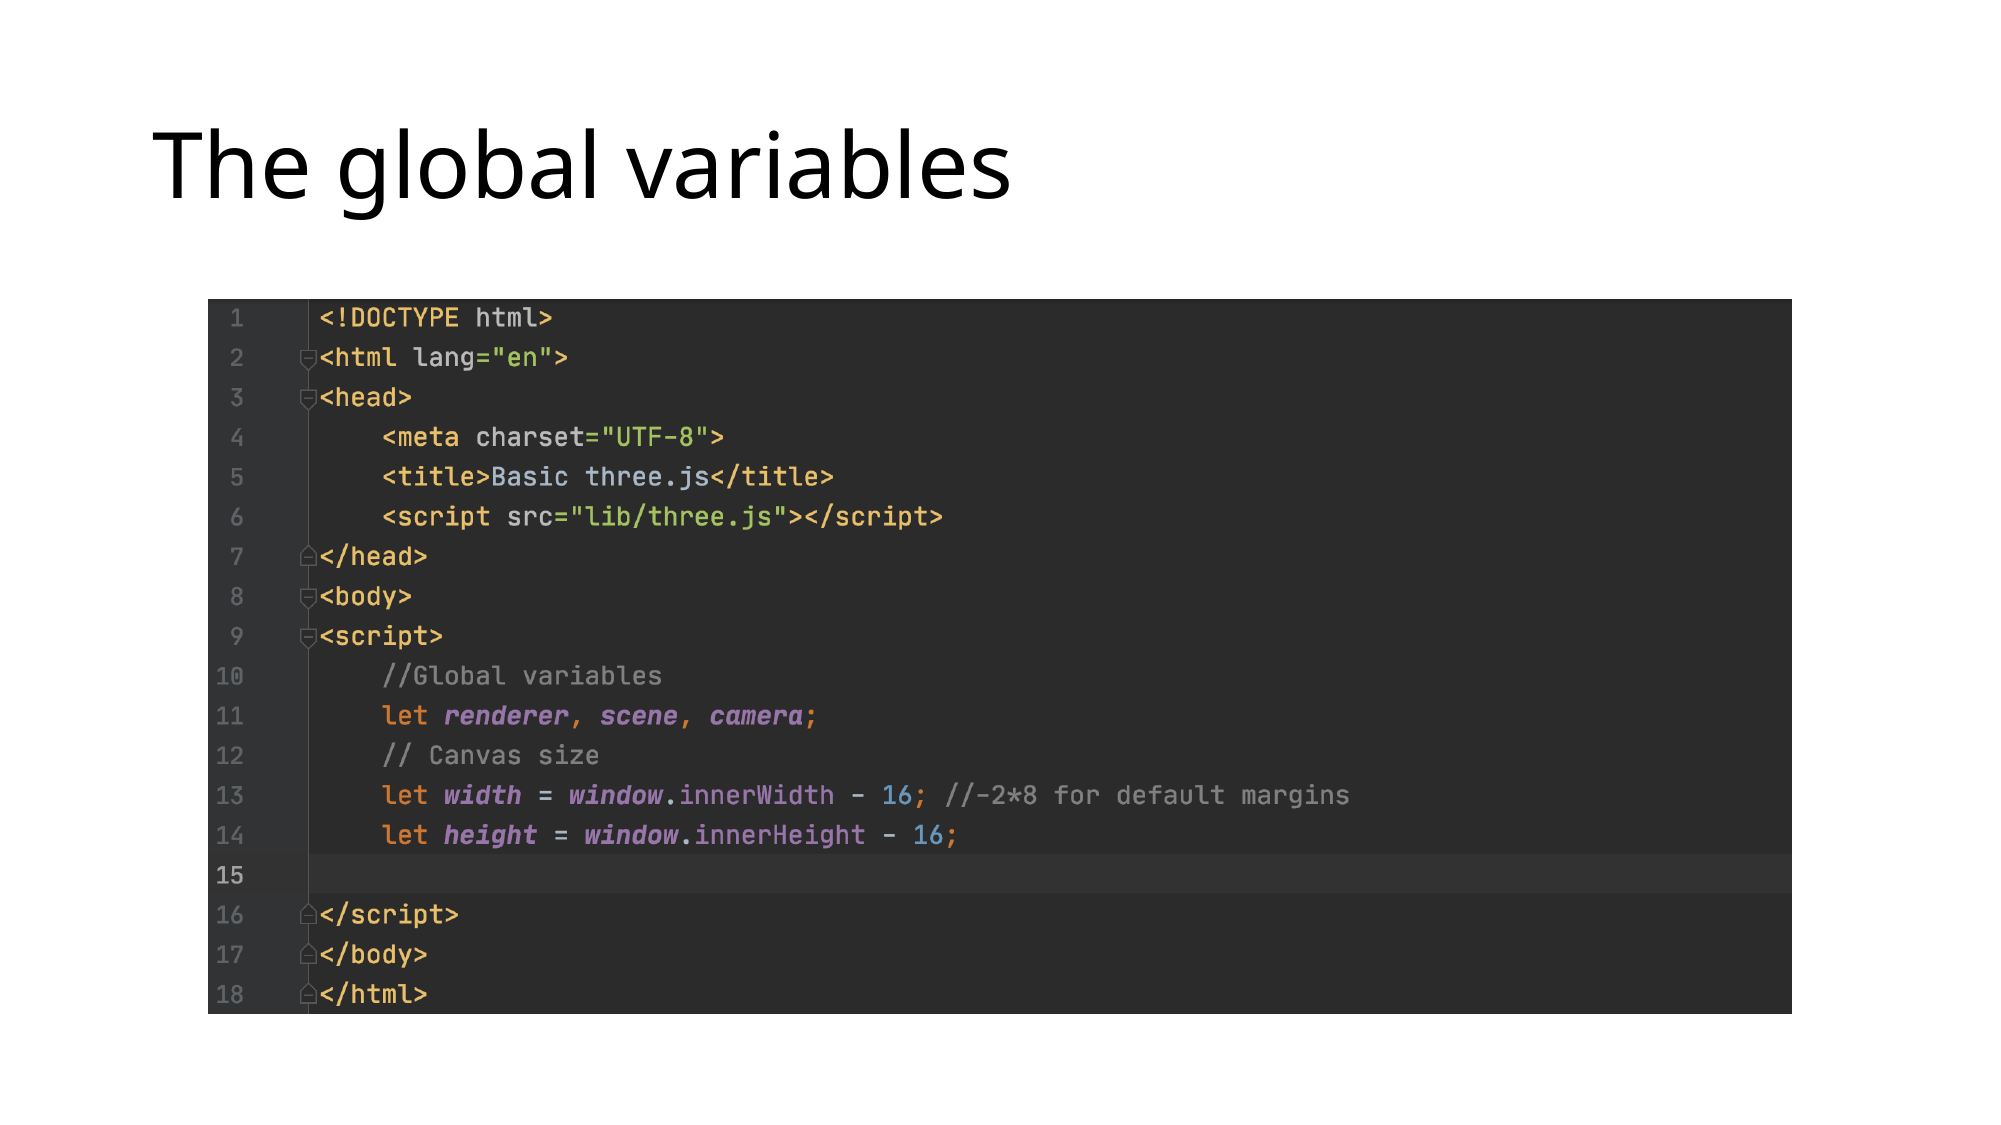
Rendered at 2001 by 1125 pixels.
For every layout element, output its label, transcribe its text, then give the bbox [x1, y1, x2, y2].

title The global variables [137, 59, 1863, 278]
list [208, 299, 1792, 1014]
